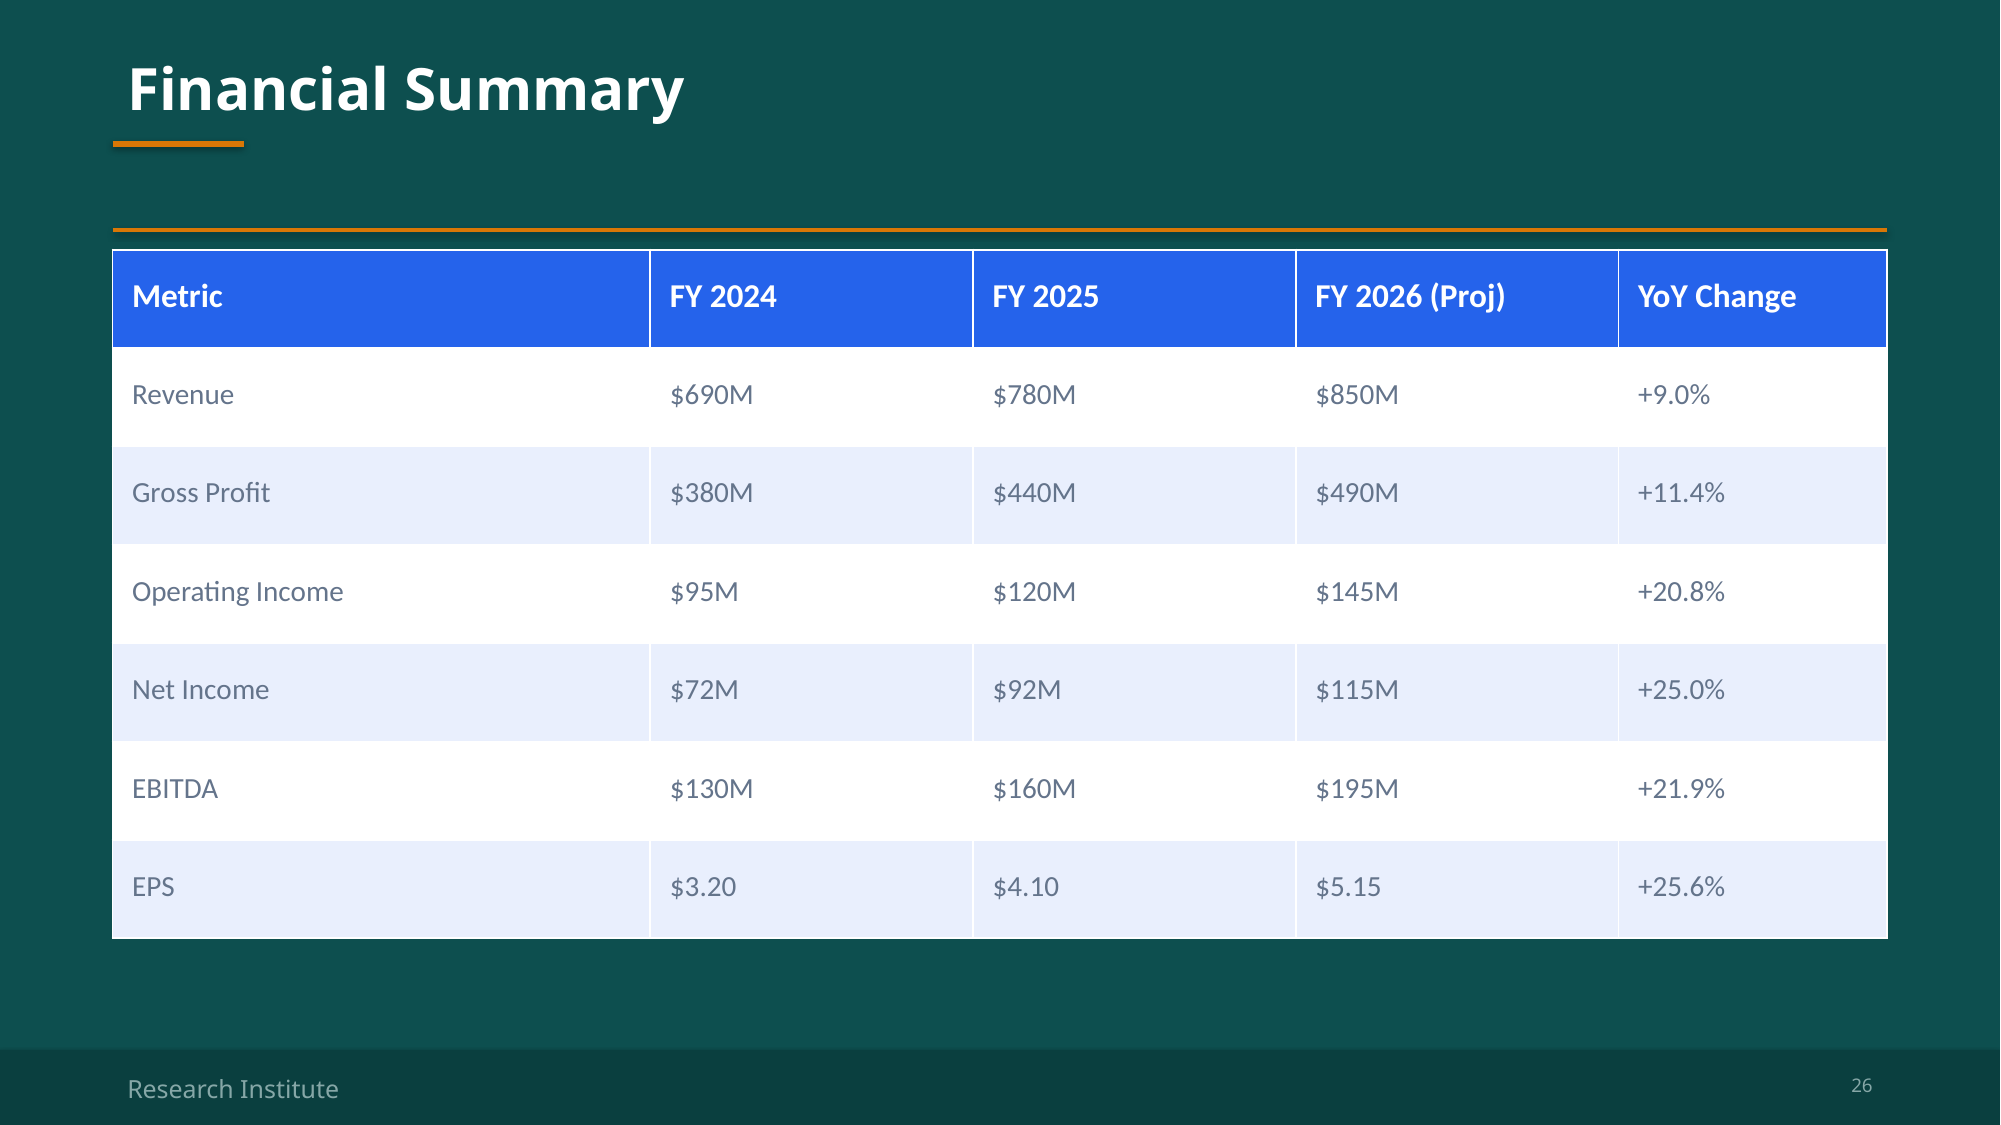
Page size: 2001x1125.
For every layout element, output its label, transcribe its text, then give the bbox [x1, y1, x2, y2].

table_cell $3.20 [651, 841, 972, 937]
table_cell $690M [651, 349, 972, 446]
table_cell +25.0% [1619, 644, 1886, 741]
table_header FY 2026 (Proj) [1297, 251, 1618, 347]
table_header FY 2025 [974, 251, 1295, 347]
table_cell $5.15 [1297, 841, 1618, 937]
table_header Metric [113, 251, 649, 347]
table_cell +11.4% [1619, 447, 1886, 544]
table_cell $92M [974, 644, 1295, 741]
text_box [0, 1049, 2000, 1125]
table_cell $4.10 [974, 841, 1295, 937]
table_cell EBITDA [113, 742, 649, 839]
text_box Location [112, 231, 1890, 242]
table_cell EPS [113, 841, 649, 937]
table_cell +20.8% [1619, 546, 1886, 642]
table_cell $440M [974, 447, 1295, 544]
table_cell Net Income [113, 644, 649, 741]
table_cell +21.9% [1619, 742, 1886, 839]
table_cell $195M [1297, 742, 1618, 839]
text_box Research Institute [112, 1066, 605, 1112]
table_cell $95M [651, 546, 972, 642]
text_box Financial Summary [112, 45, 1888, 130]
table_cell $130M [651, 742, 972, 839]
table_cell $160M [974, 742, 1295, 839]
table_cell $850M [1297, 349, 1618, 446]
text_box [0, 0, 2000, 1049]
table_header FY 2024 [651, 251, 972, 347]
table_cell $145M [1297, 546, 1618, 642]
table_cell Operating Income [113, 546, 649, 642]
table_cell $115M [1297, 644, 1618, 741]
table_cell $72M [651, 644, 972, 741]
table_header YoY Change [1619, 251, 1886, 347]
table_cell Revenue [113, 349, 649, 446]
table_cell $490M [1297, 447, 1618, 544]
text_box 26 [1821, 1066, 1888, 1104]
table_cell $380M [651, 447, 972, 544]
table_cell $120M [974, 546, 1295, 642]
table_cell +25.6% [1619, 841, 1886, 937]
table_cell +9.0% [1619, 349, 1886, 446]
table_cell Gross Profit [113, 447, 649, 544]
table_cell $780M [974, 349, 1295, 446]
